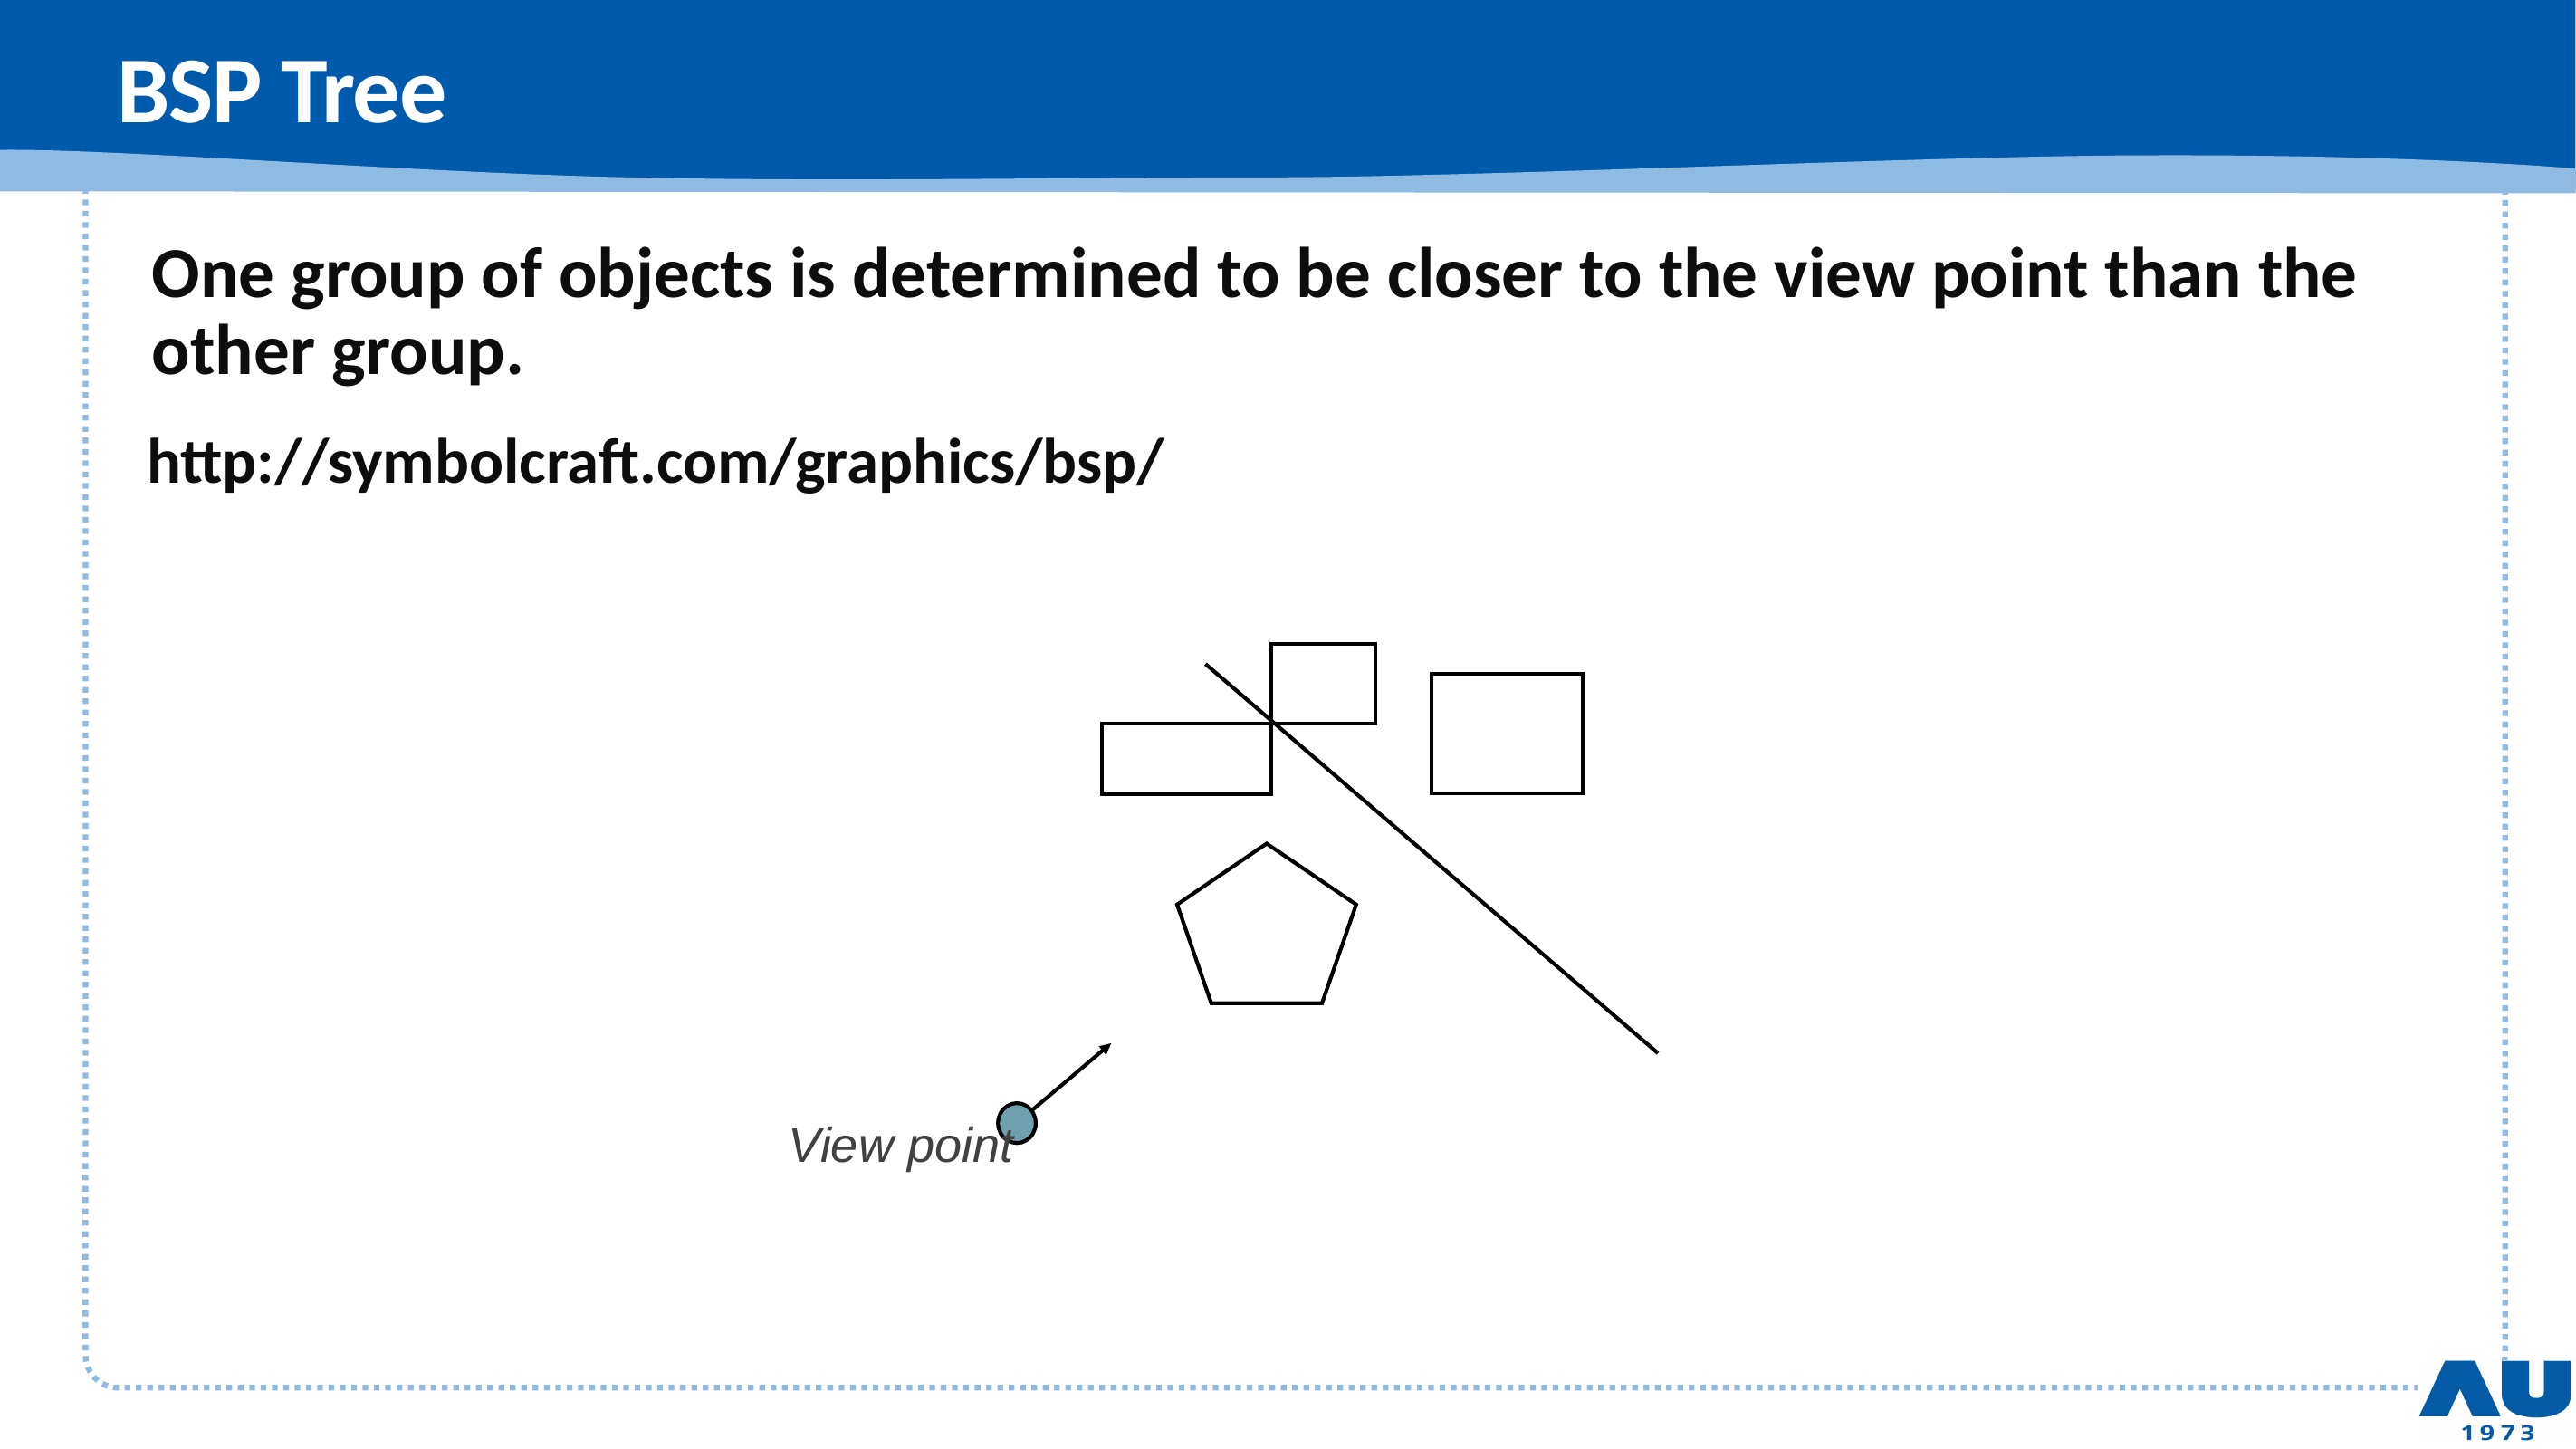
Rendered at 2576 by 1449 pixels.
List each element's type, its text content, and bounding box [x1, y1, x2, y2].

list One group of objects is determined to be closer to the view point than the other group. http://symbolcraft.com/graphics/bsp/ [103, 228, 2486, 1388]
text_box View point [780, 1106, 1022, 1180]
picture [2418, 1360, 2571, 1441]
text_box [997, 643, 1659, 1144]
title BSP Tree [103, 18, 2486, 169]
